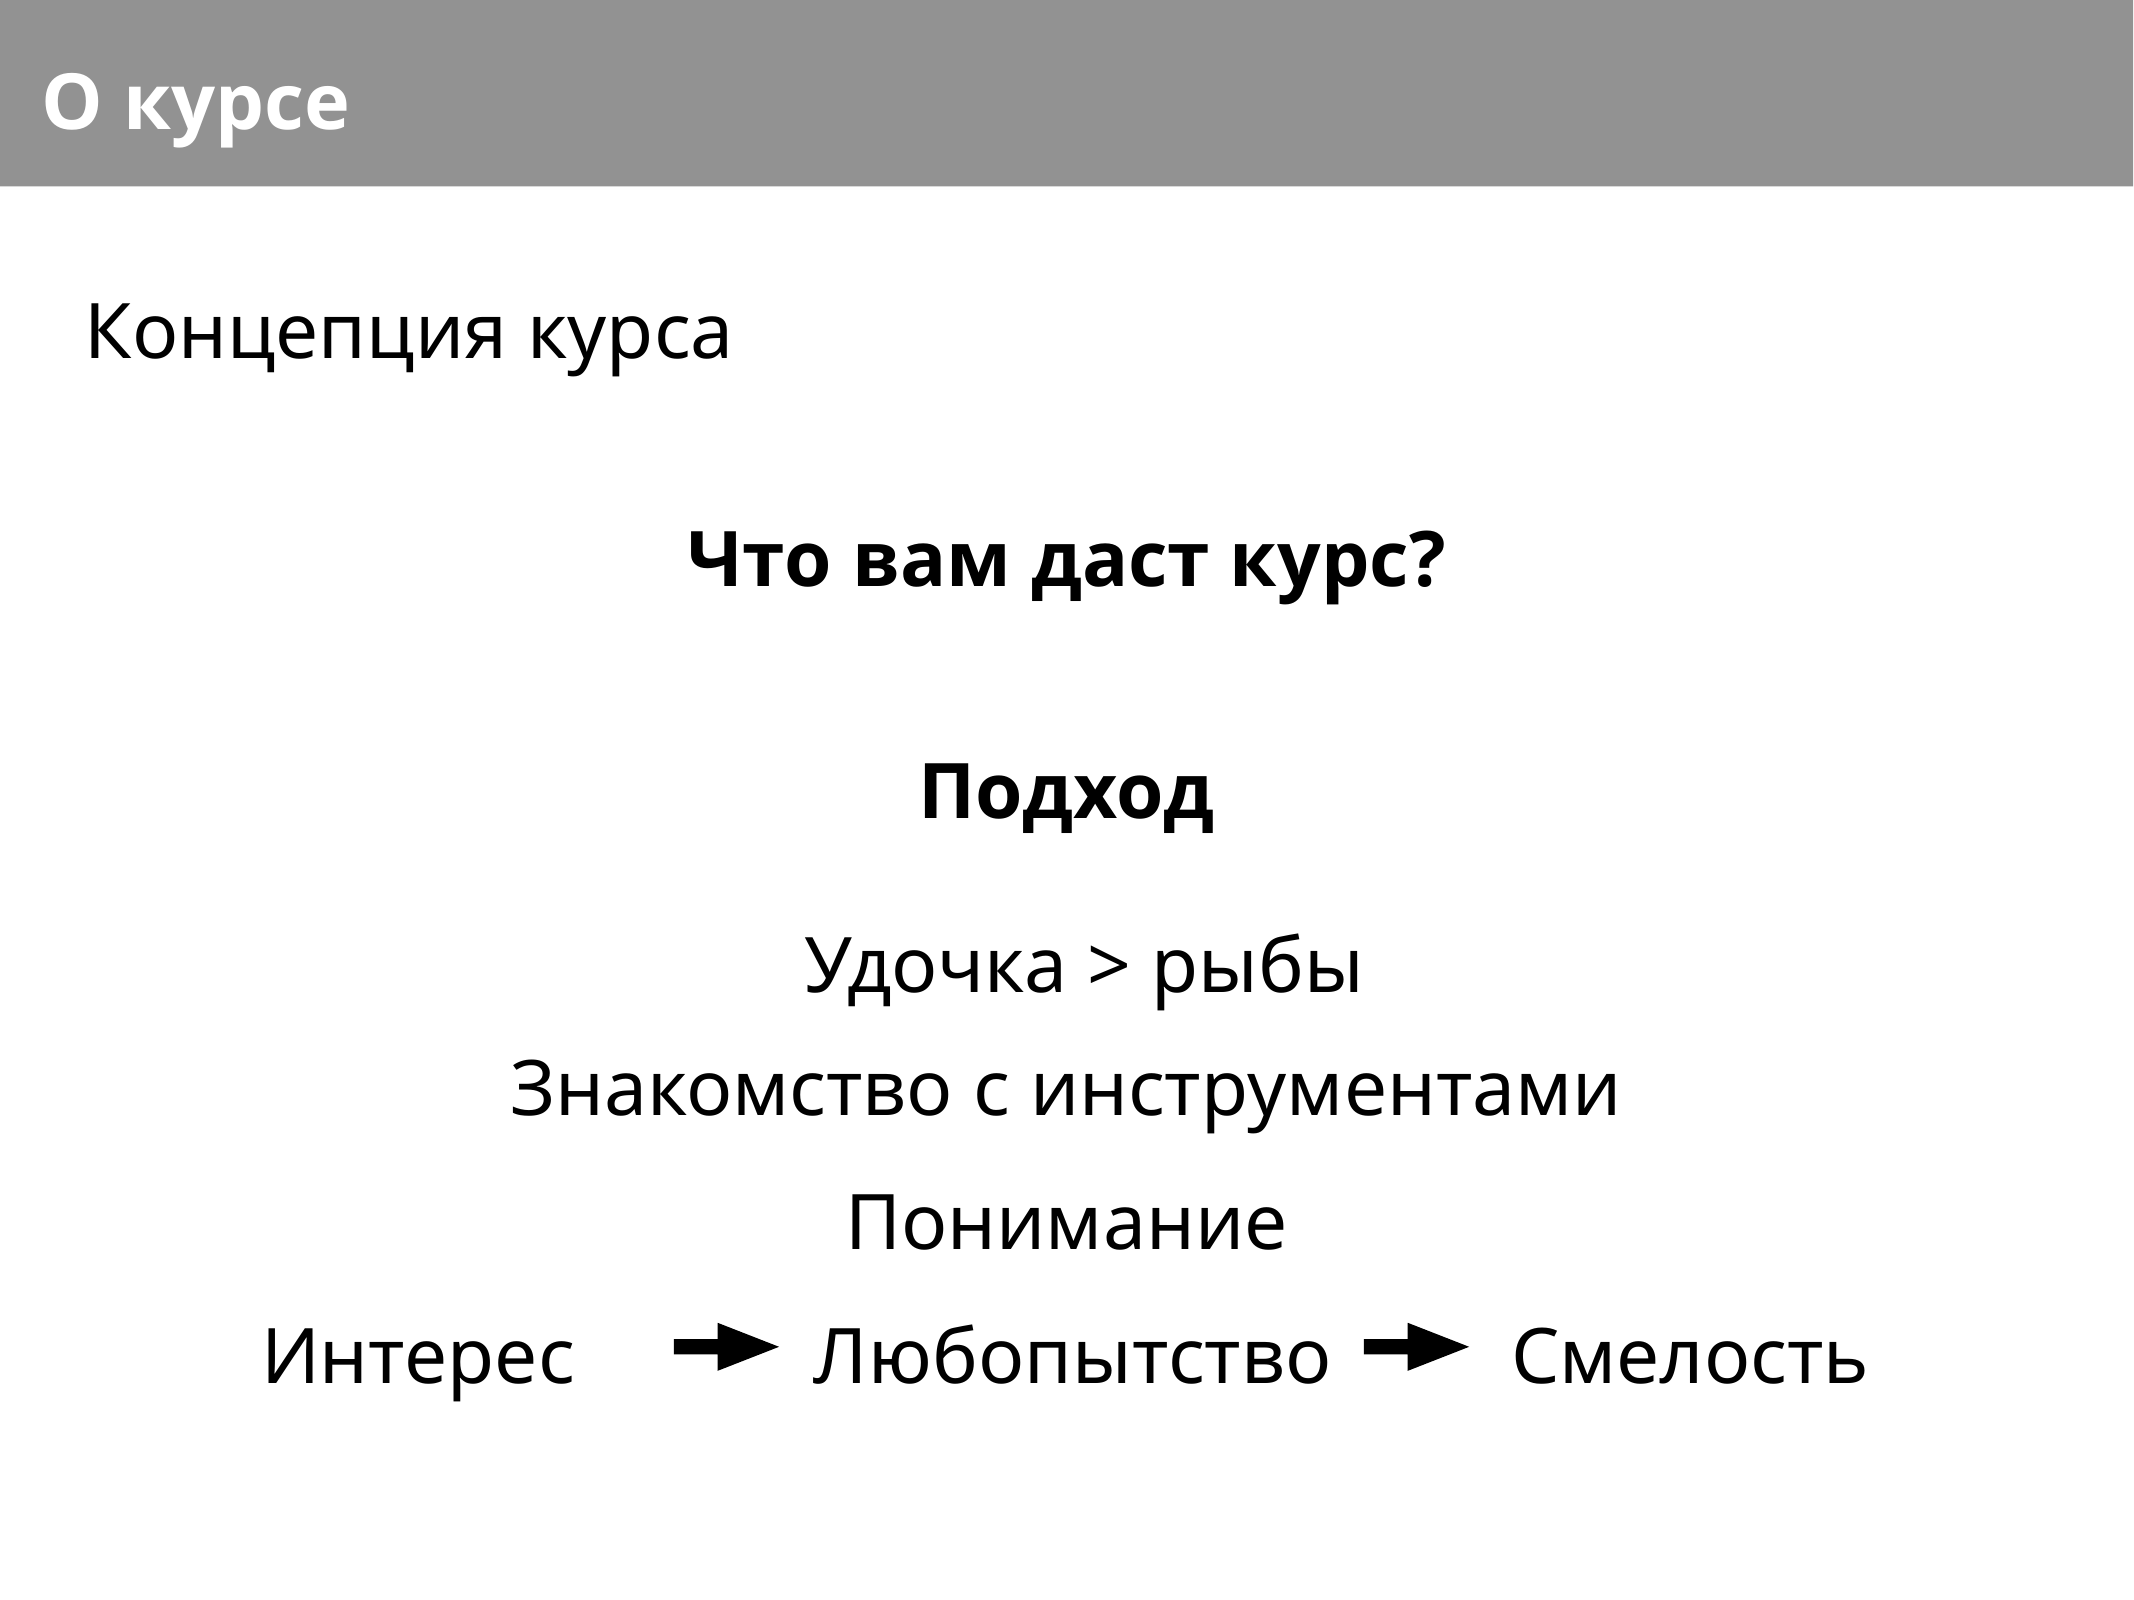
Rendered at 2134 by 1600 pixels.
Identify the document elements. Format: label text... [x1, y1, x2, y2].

text_box Удочка > рыбы [94, 894, 2075, 1017]
text_box Концепция курса [76, 260, 2057, 383]
text_box Подход [76, 721, 2057, 843]
text_box Интерес Любопытство Смелость [76, 1286, 2057, 1408]
text_box [0, 0, 2134, 187]
text_box Что вам даст курс? [76, 488, 2057, 611]
text_box Понимание [76, 1151, 2057, 1274]
title О курсе [32, 30, 2101, 154]
text_box Знакомство с инструментами [76, 1017, 2057, 1140]
text_box [1363, 1322, 1470, 1371]
text_box [673, 1322, 780, 1371]
